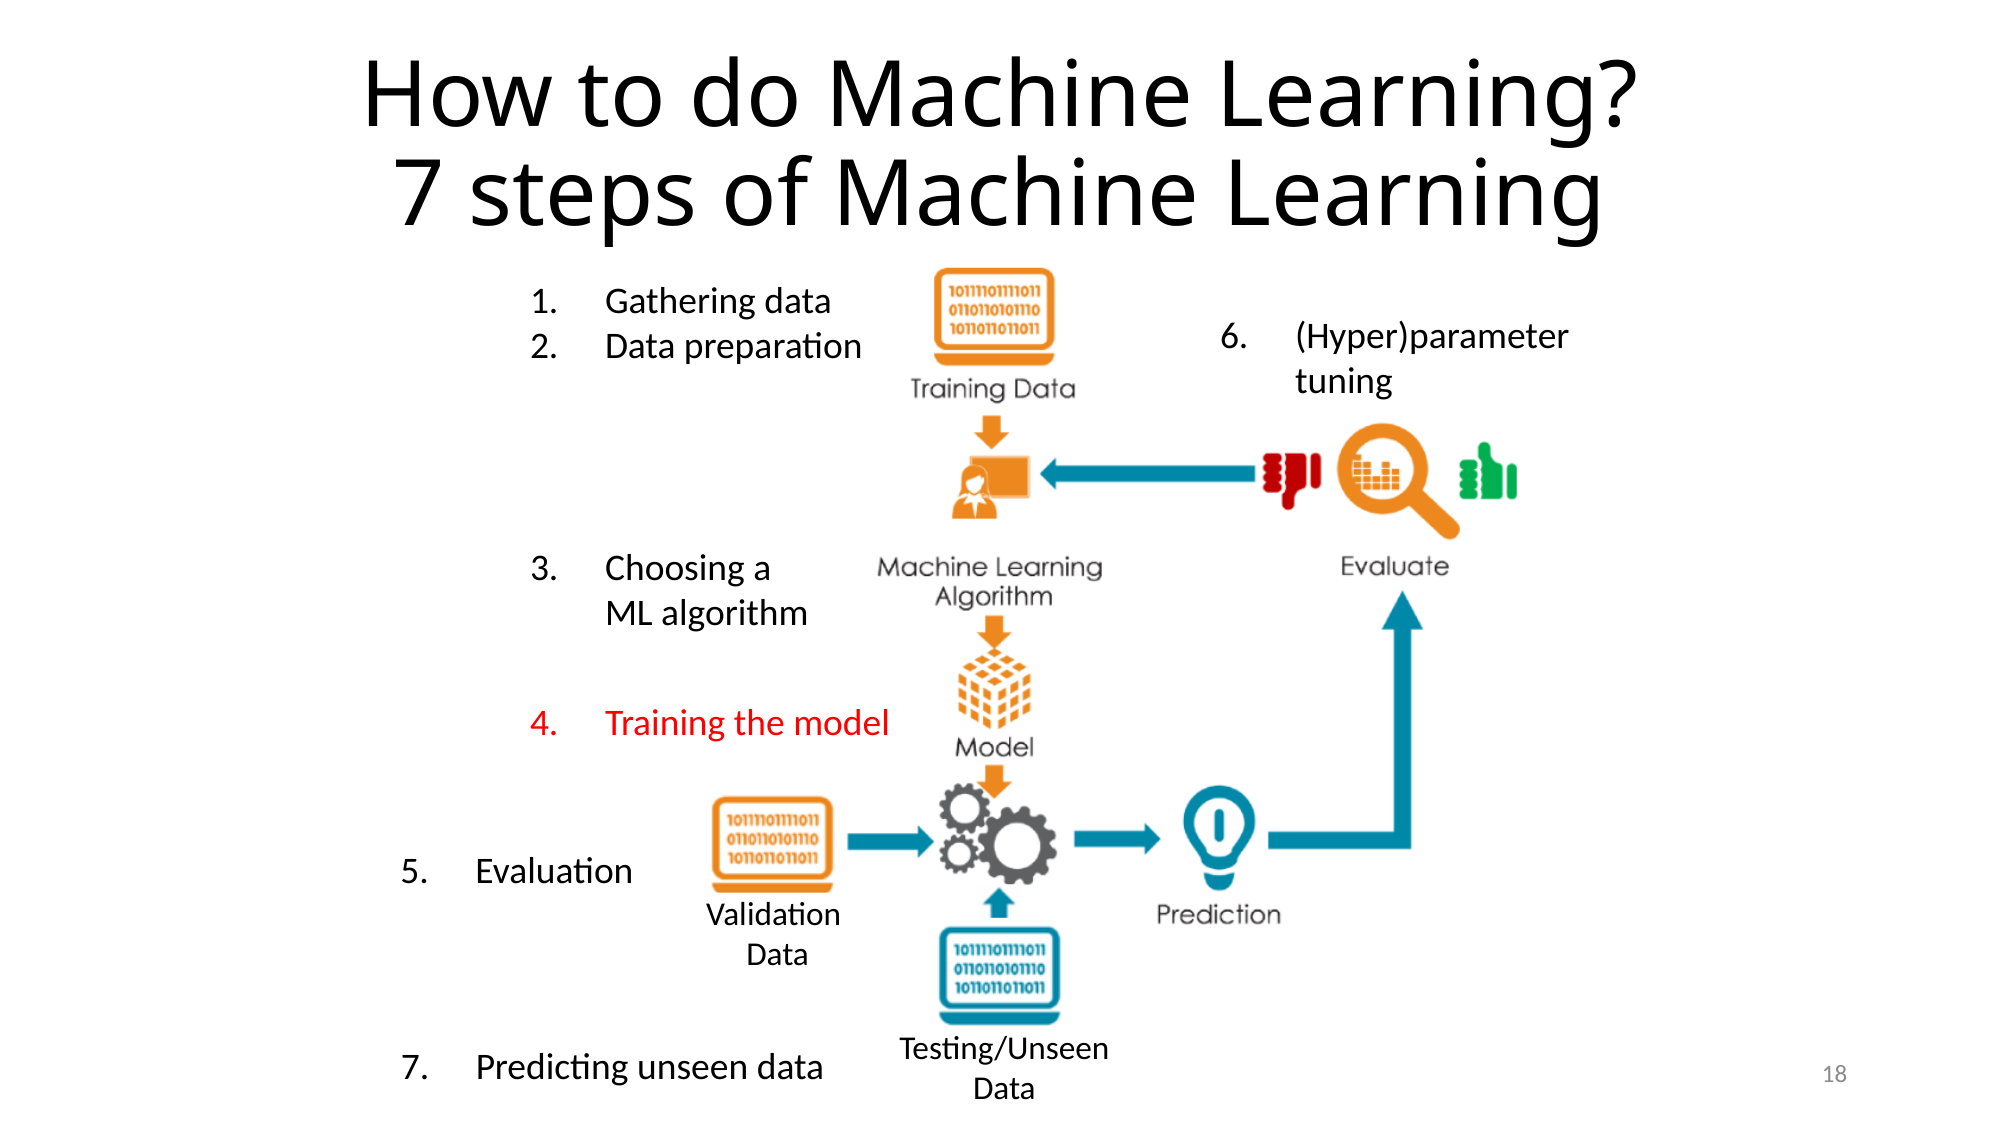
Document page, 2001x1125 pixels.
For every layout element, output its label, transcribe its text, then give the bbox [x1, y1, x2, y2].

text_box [690, 231, 1524, 1115]
text_box (Hyper)parameter tuning [1524, 303, 1646, 409]
text_box Evaluation [385, 838, 690, 899]
title How to do Machine Learning? 7 steps of Machine Learning [137, 37, 1863, 255]
slide_number 18 [1524, 1042, 1863, 1103]
text_box Predicting unseen data [385, 1034, 690, 1095]
text_box Training the model [515, 691, 690, 751]
text_box Gathering data Data preparation [515, 268, 690, 374]
text_box Choosing a ML algorithm [515, 535, 690, 641]
